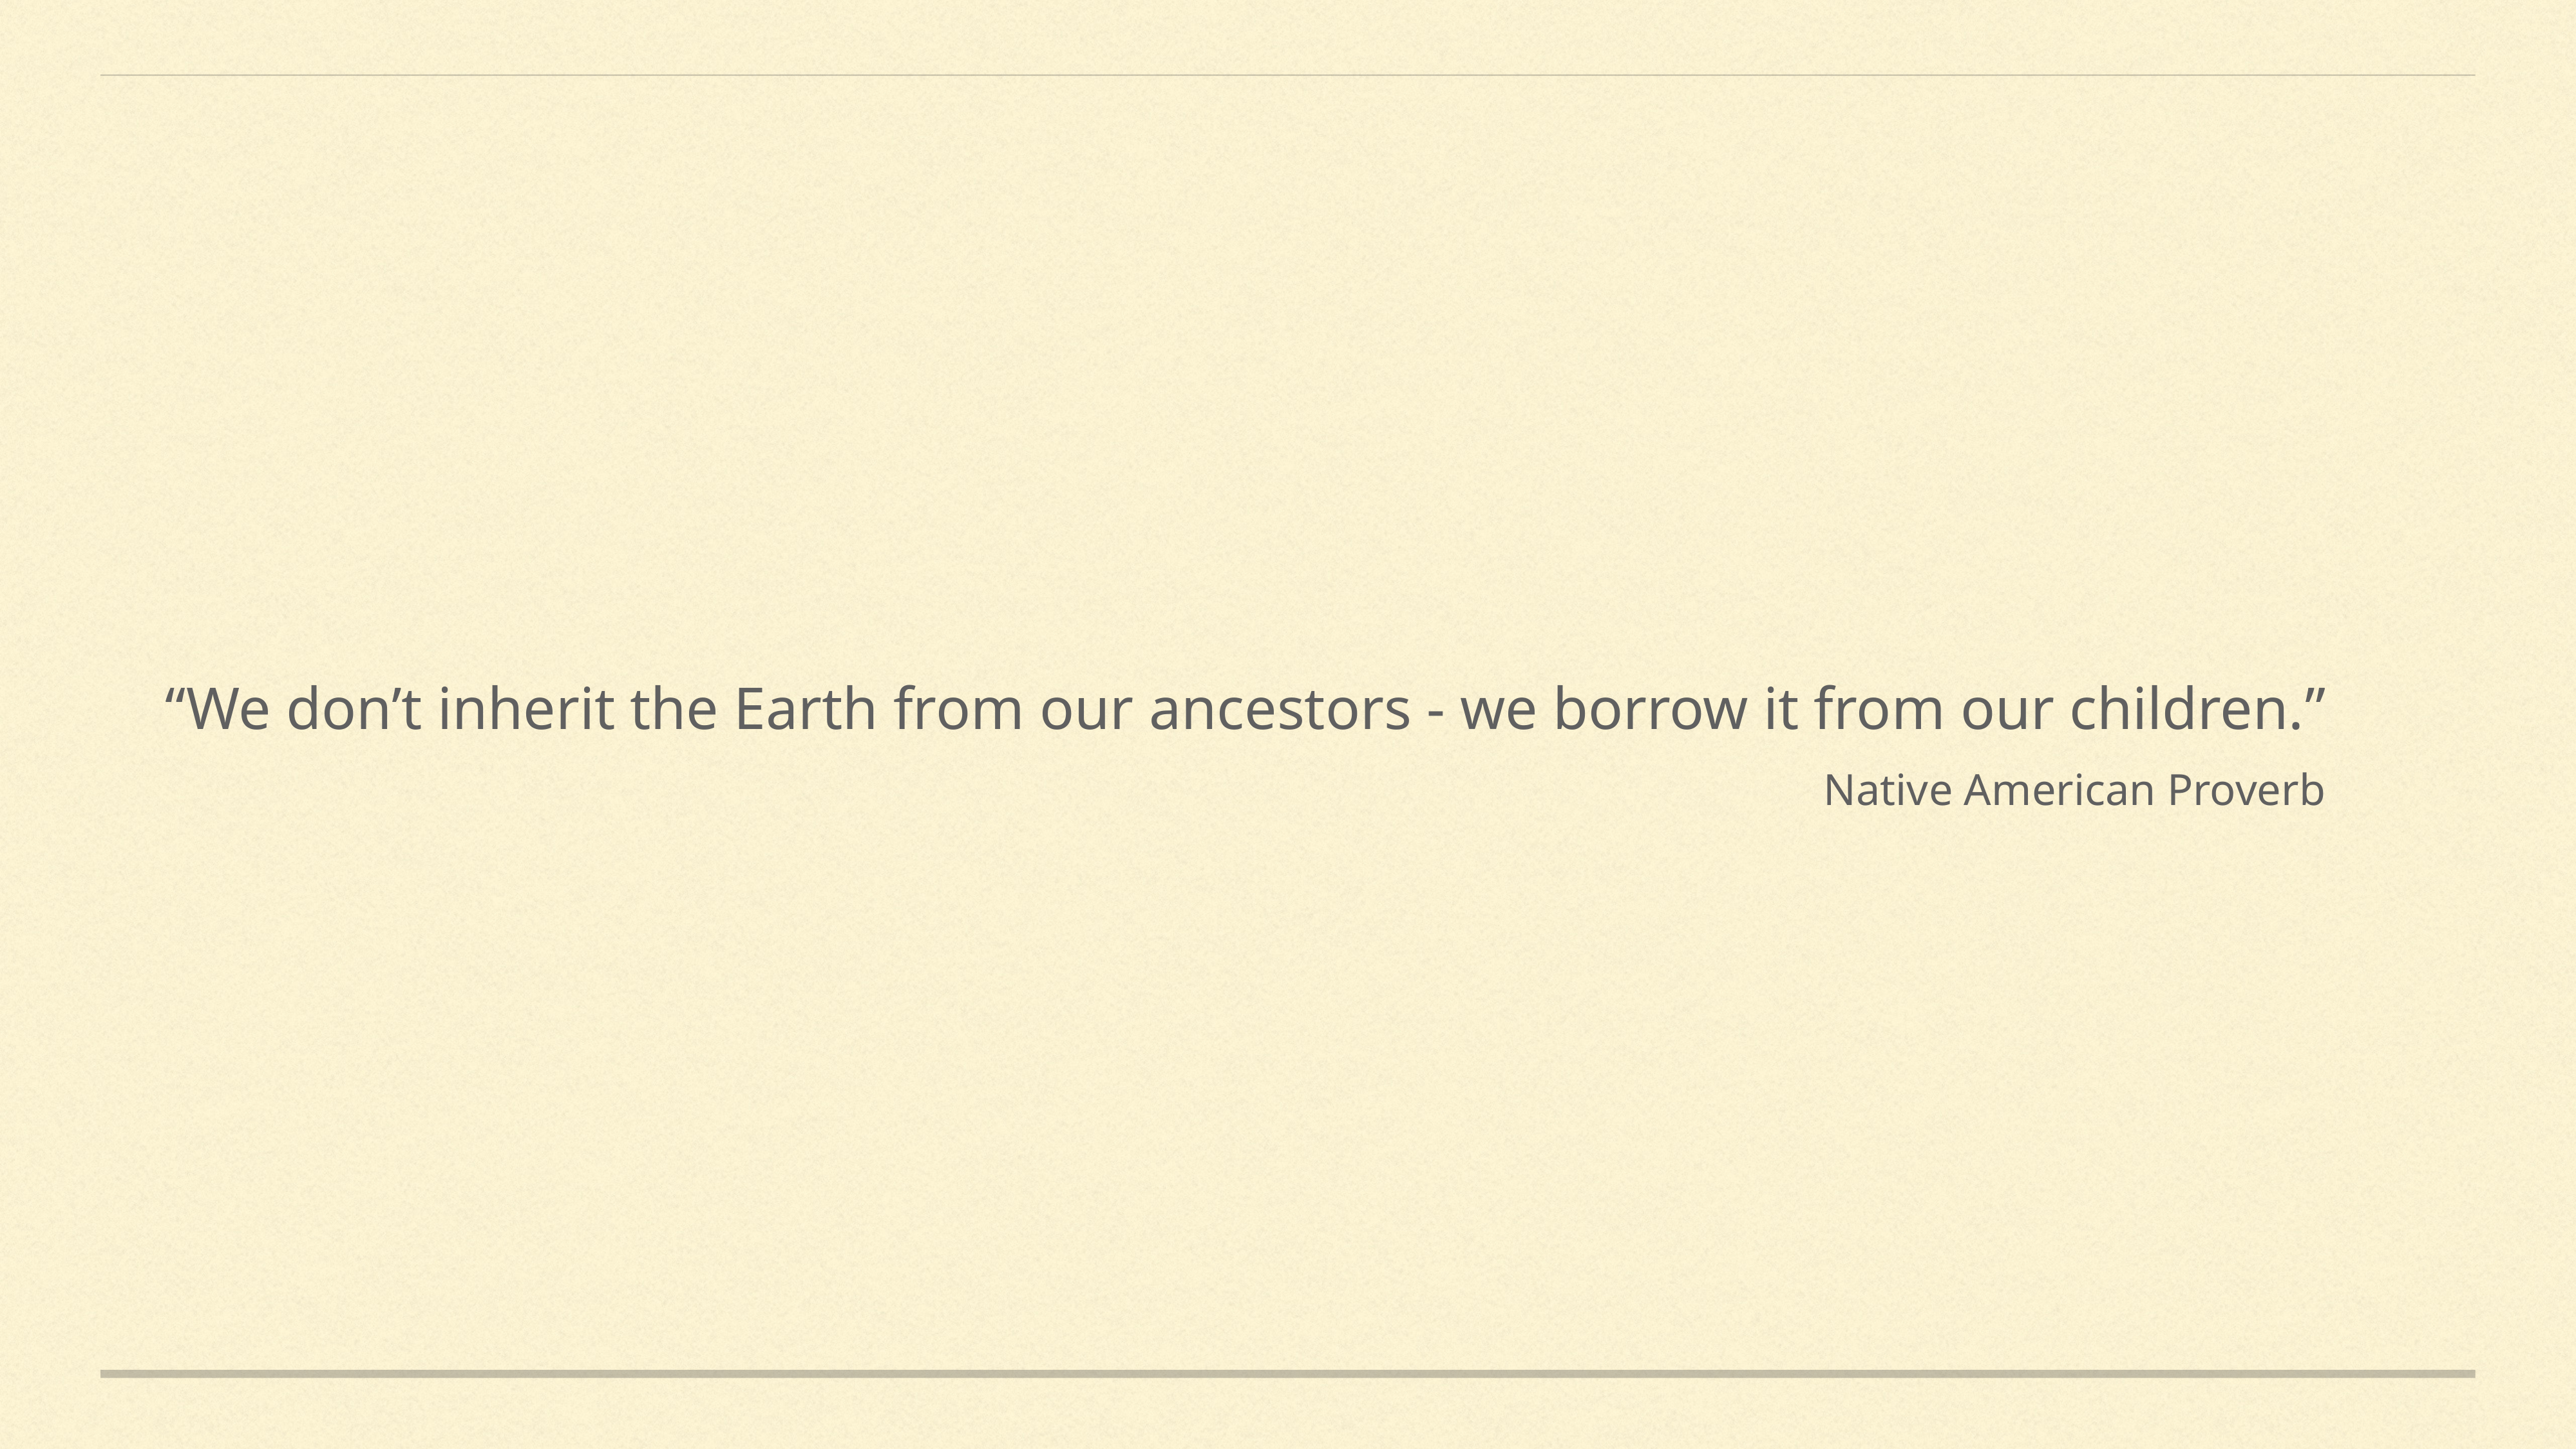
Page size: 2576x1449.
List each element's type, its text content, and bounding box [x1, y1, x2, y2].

text_box Native American Proverb [1818, 746, 2378, 819]
text_box “We don’t inherit the Earth from our ancestors - we borrow it from our children.” [160, 652, 2382, 746]
picture [0, 0, 2576, 1449]
